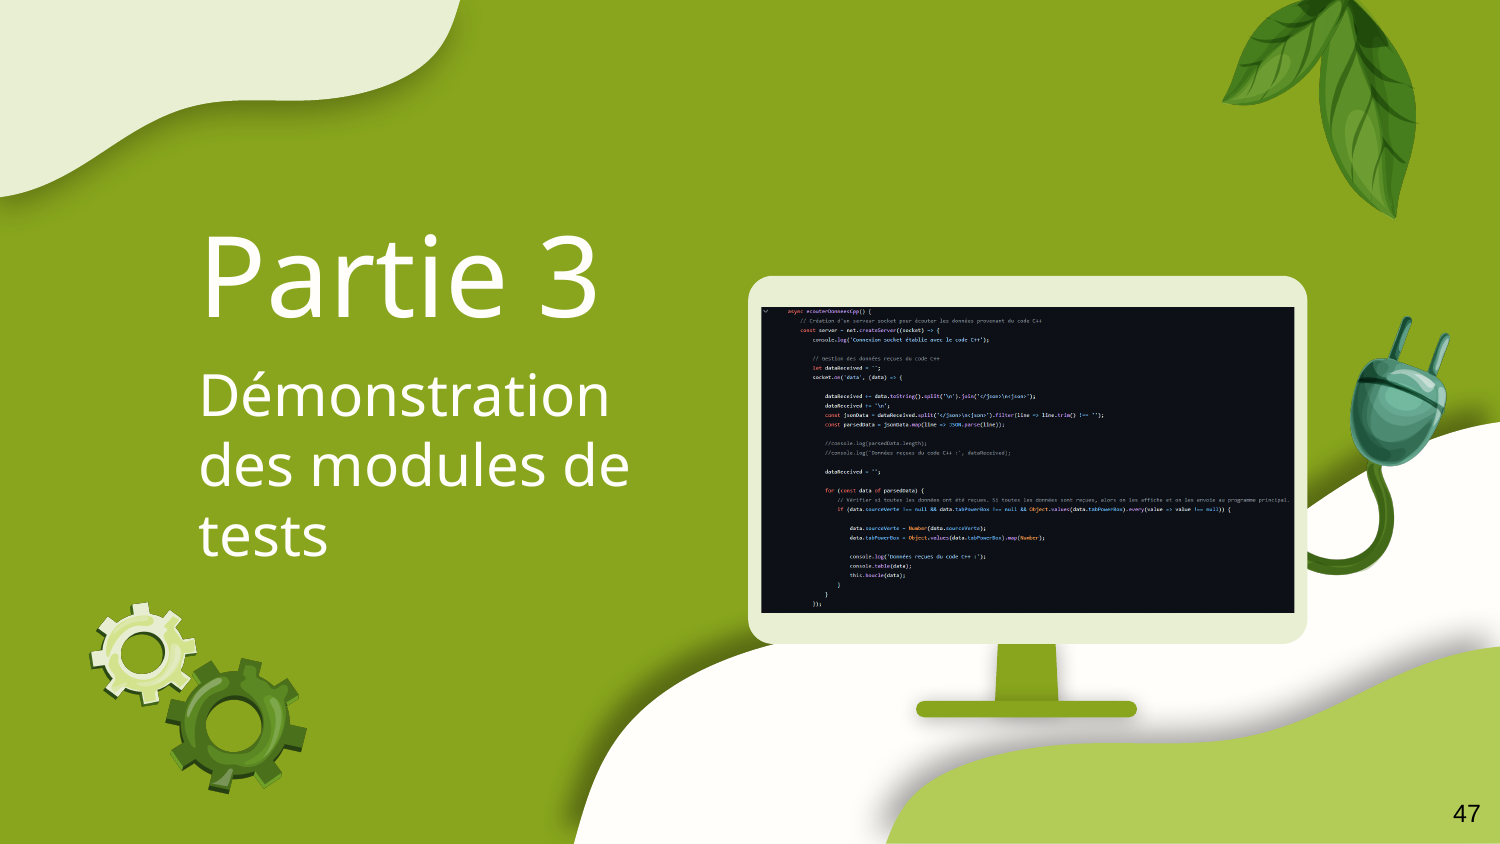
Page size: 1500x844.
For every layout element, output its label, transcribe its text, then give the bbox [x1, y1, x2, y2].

title Partie 3 [183, 179, 730, 342]
subtitle Démonstration des modules de tests [183, 342, 730, 484]
picture [760, 307, 1295, 613]
picture [1207, 0, 1496, 234]
picture [73, 593, 312, 804]
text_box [747, 275, 1308, 718]
picture [1308, 301, 1468, 597]
